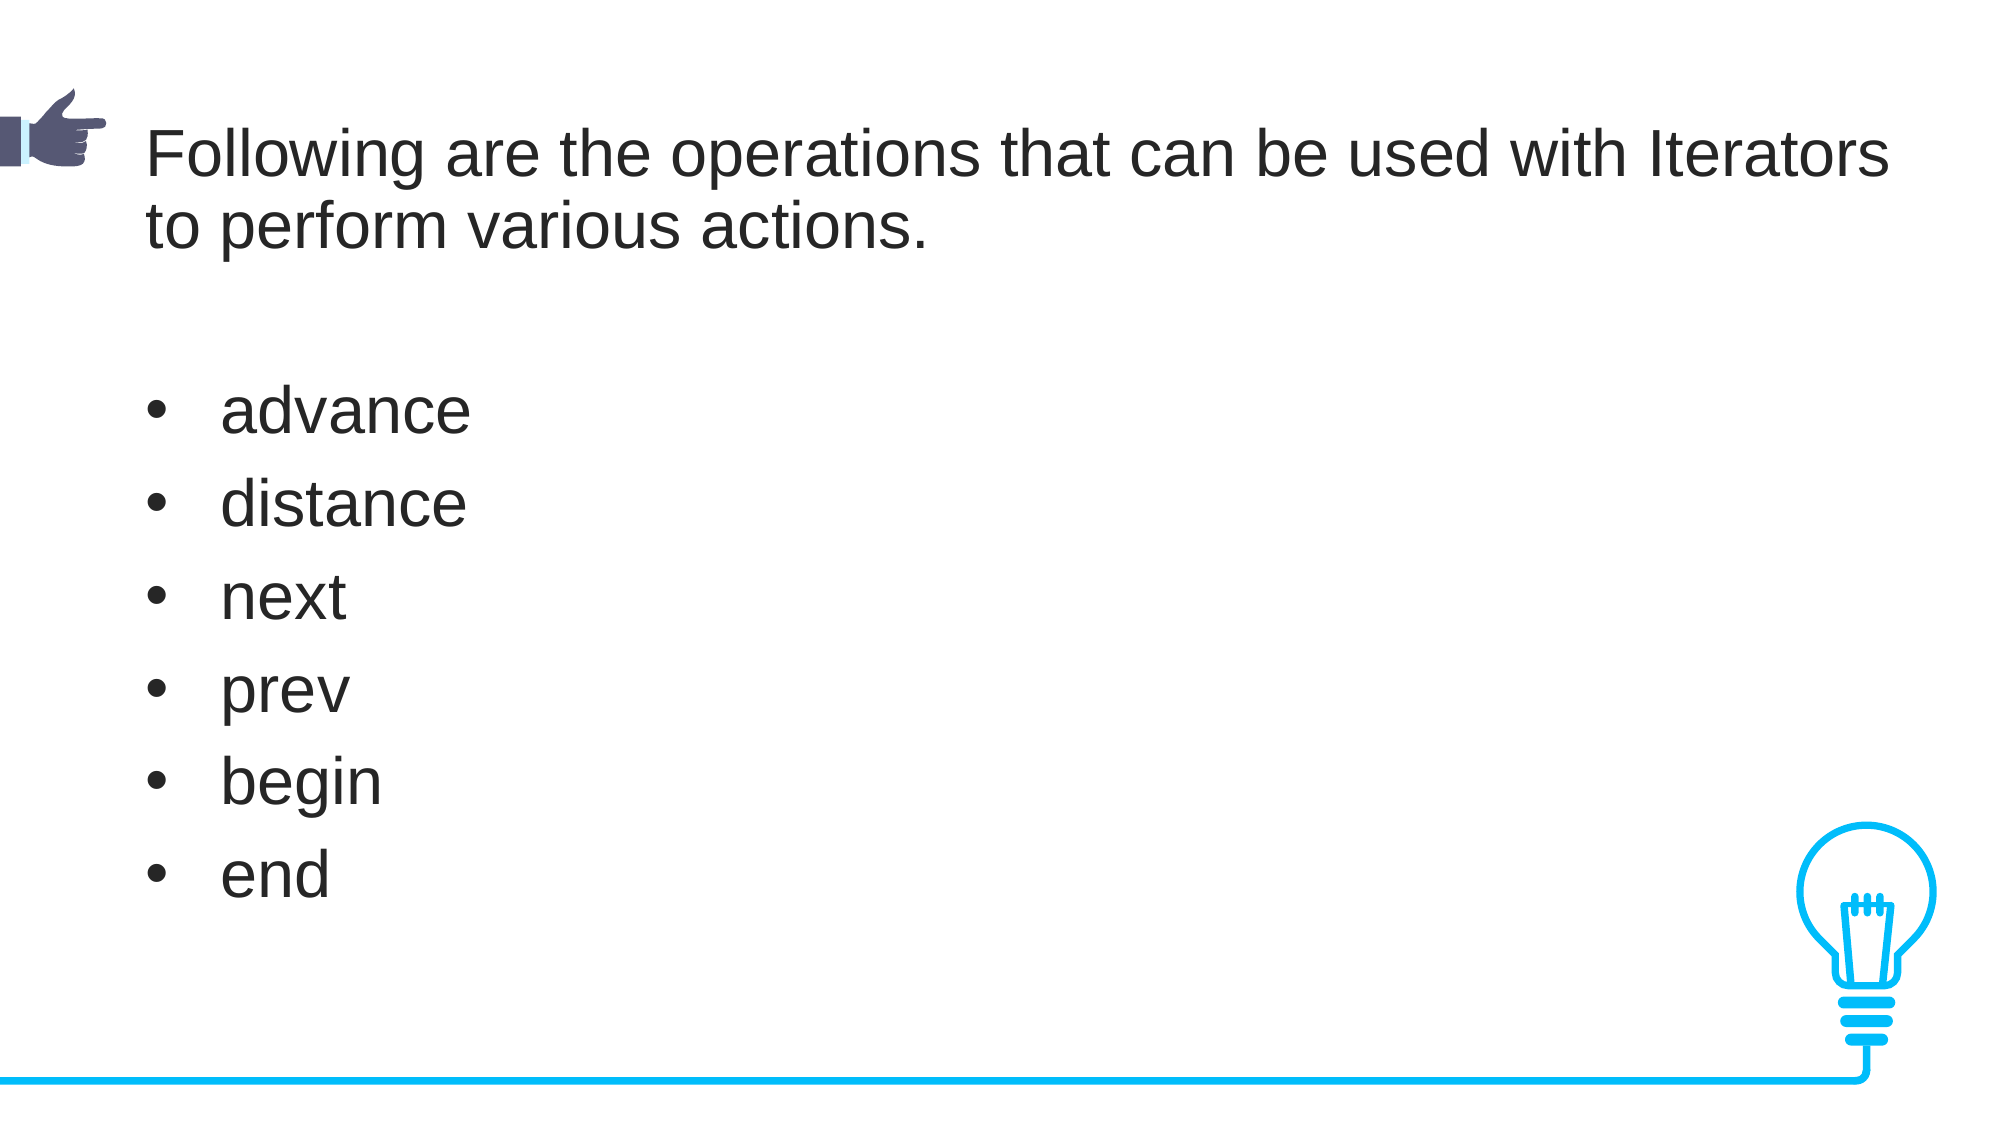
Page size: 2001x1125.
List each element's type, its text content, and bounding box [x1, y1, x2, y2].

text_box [0, 88, 107, 167]
list Following are the operations that can be used with Iterators to perform various actions. advance distance next prev begin end [130, 46, 1927, 985]
